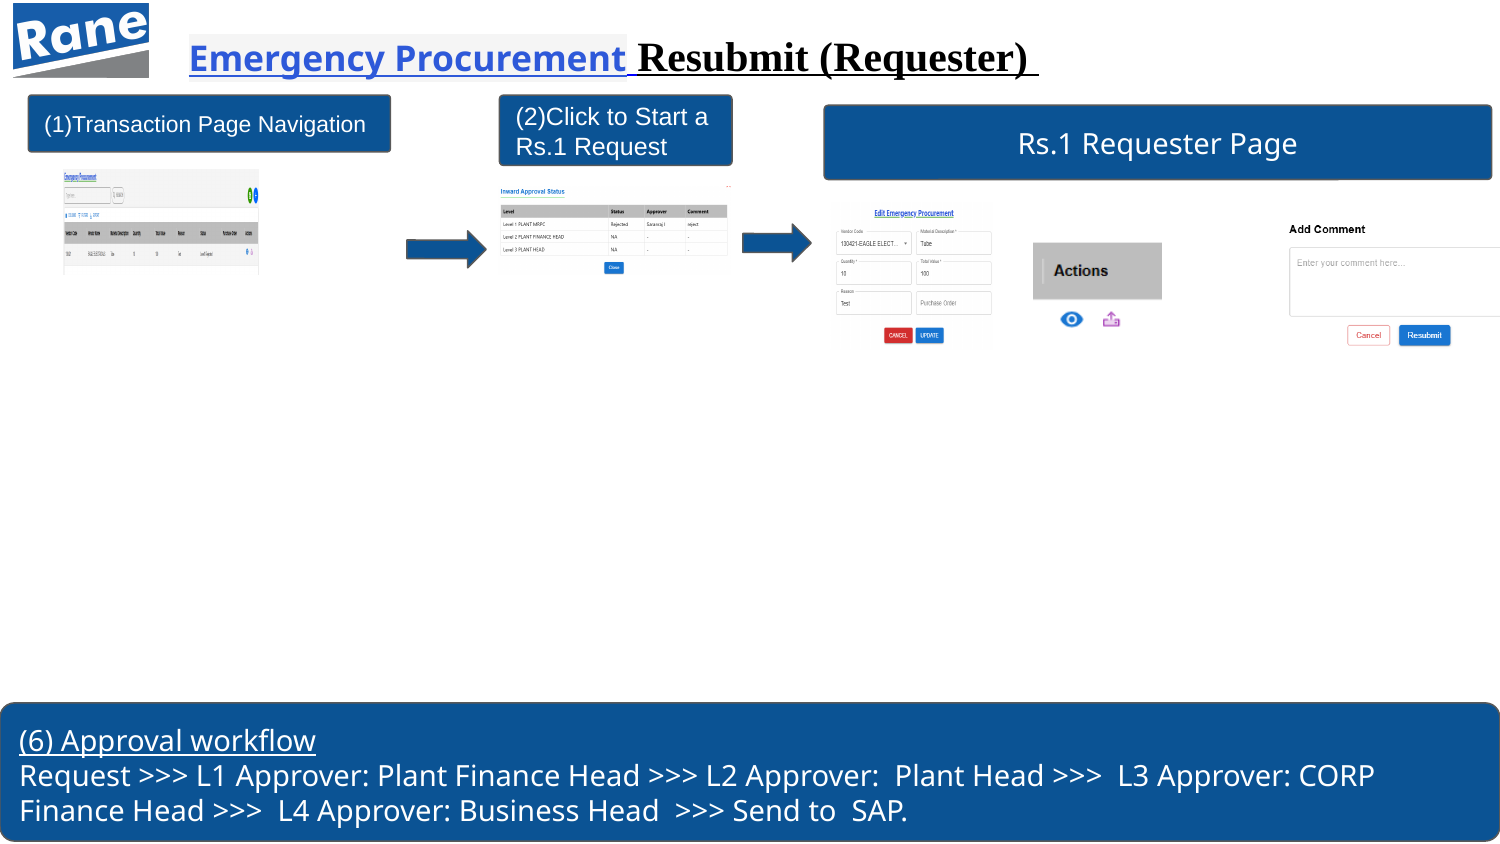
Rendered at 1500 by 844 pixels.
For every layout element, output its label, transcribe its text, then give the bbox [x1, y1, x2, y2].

text_box (1)Transaction Page Navigation [28, 95, 391, 152]
text_box [742, 224, 812, 262]
text_box (6) Approval workflow Request >>> L1 Approver: Plant Finance Head >>> L2 Approver: Plant Head >>> L3 Approver: CORP Finance Head >>> L4 Approver: Business Head >>> Send to SAP. [0, 702, 1500, 842]
picture [830, 201, 994, 350]
title Emergency Procurement Resubmit (Requester) (2)Click to Start a 201 Request (2)Clic(2)Click to Start a 201 Request k to Start a 201 Request [173, 7, 1365, 78]
picture [63, 169, 259, 275]
picture [1033, 214, 1162, 353]
text_box [406, 230, 487, 268]
picture [1284, 217, 1500, 350]
text_box Rs.1 Requester Page [824, 105, 1492, 180]
text_box (2)Click to Start a Rs.1 Request [499, 95, 733, 166]
picture [13, 3, 149, 78]
picture [497, 186, 732, 275]
